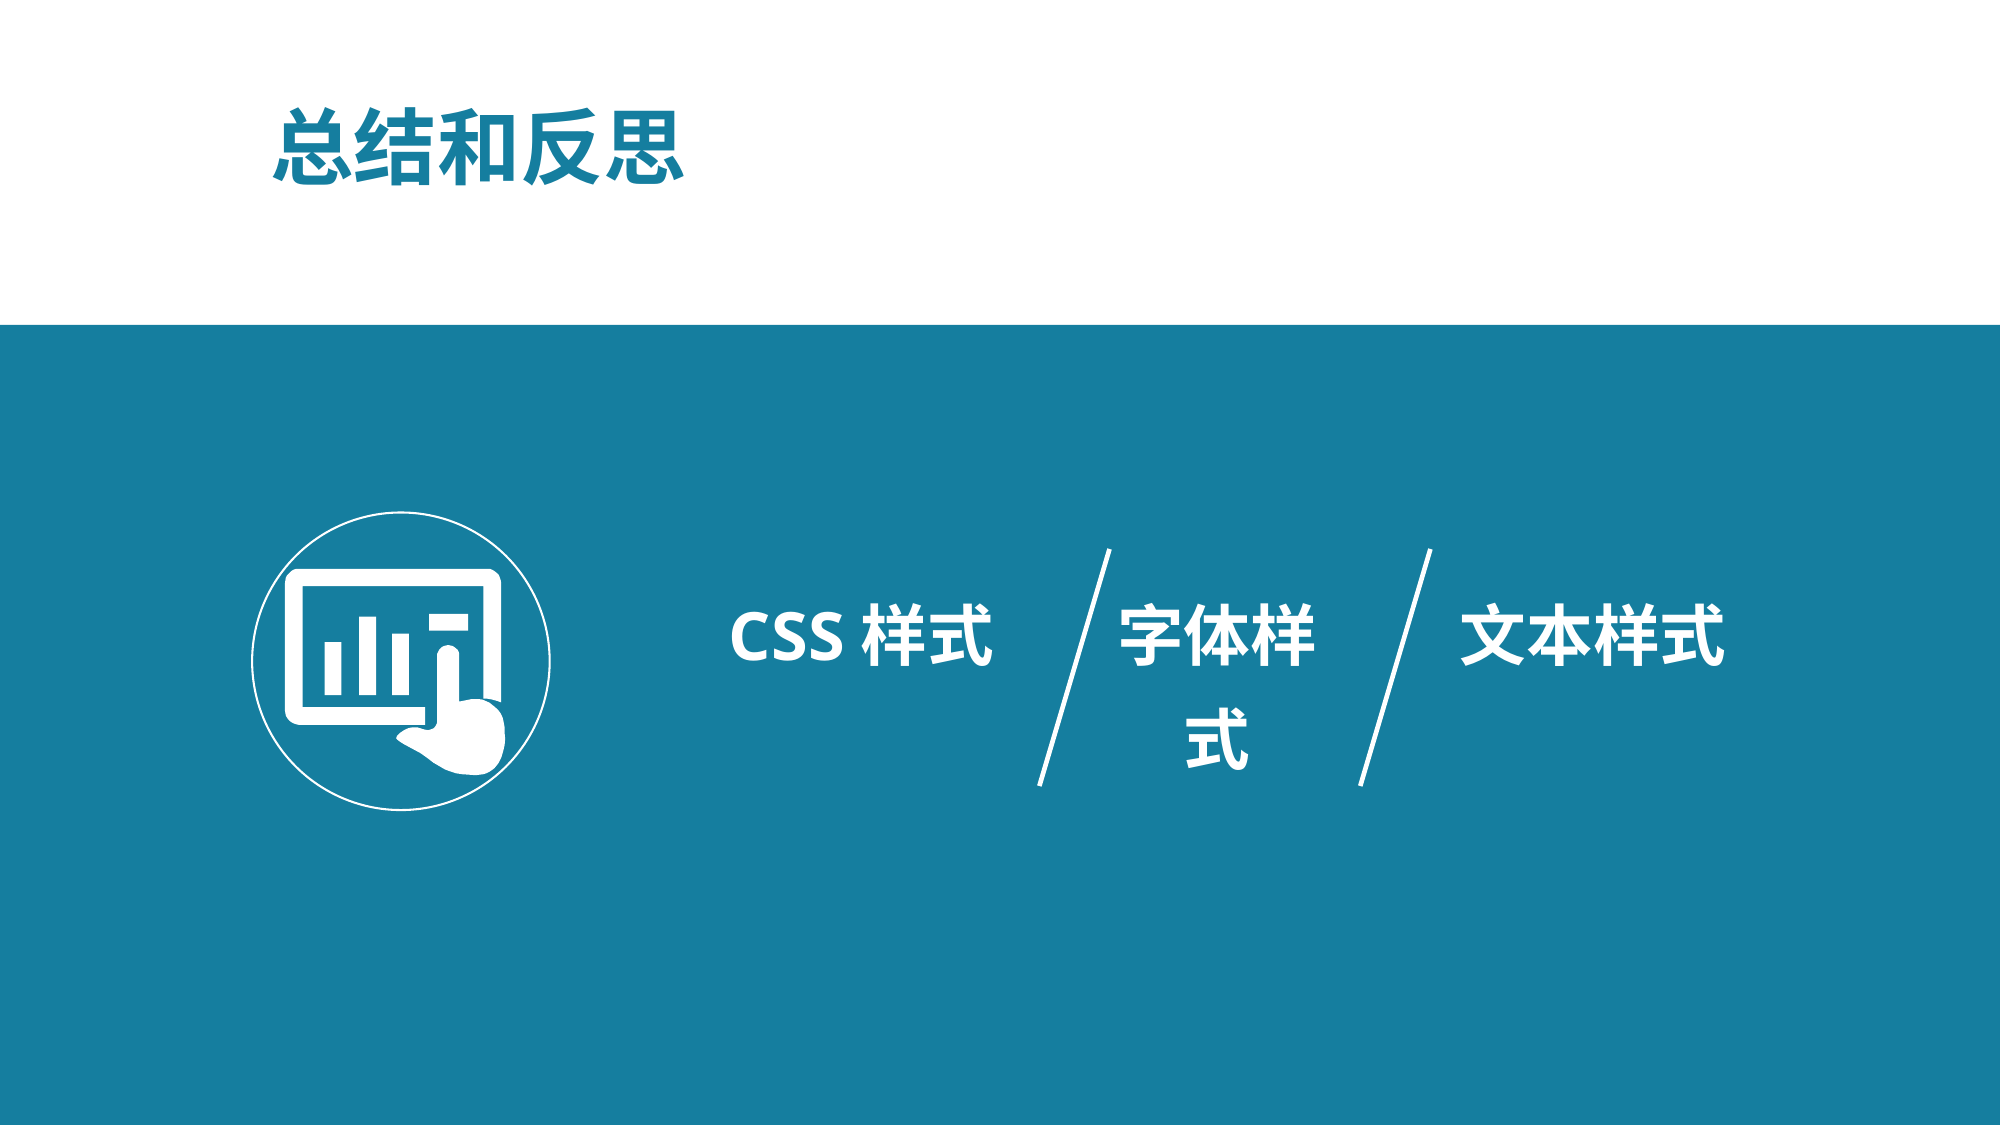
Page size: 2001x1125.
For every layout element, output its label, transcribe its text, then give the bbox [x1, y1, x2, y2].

text_box [304, 776, 498, 812]
list 总结和反思 [255, 98, 780, 228]
text_box 字体样式 [1110, 562, 1358, 786]
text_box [1039, 548, 1110, 786]
text_box 文本样式 [1431, 562, 1782, 682]
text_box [1360, 548, 1431, 786]
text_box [284, 568, 506, 776]
text_box [251, 511, 551, 768]
text_box CSS样式 [693, 562, 1030, 682]
